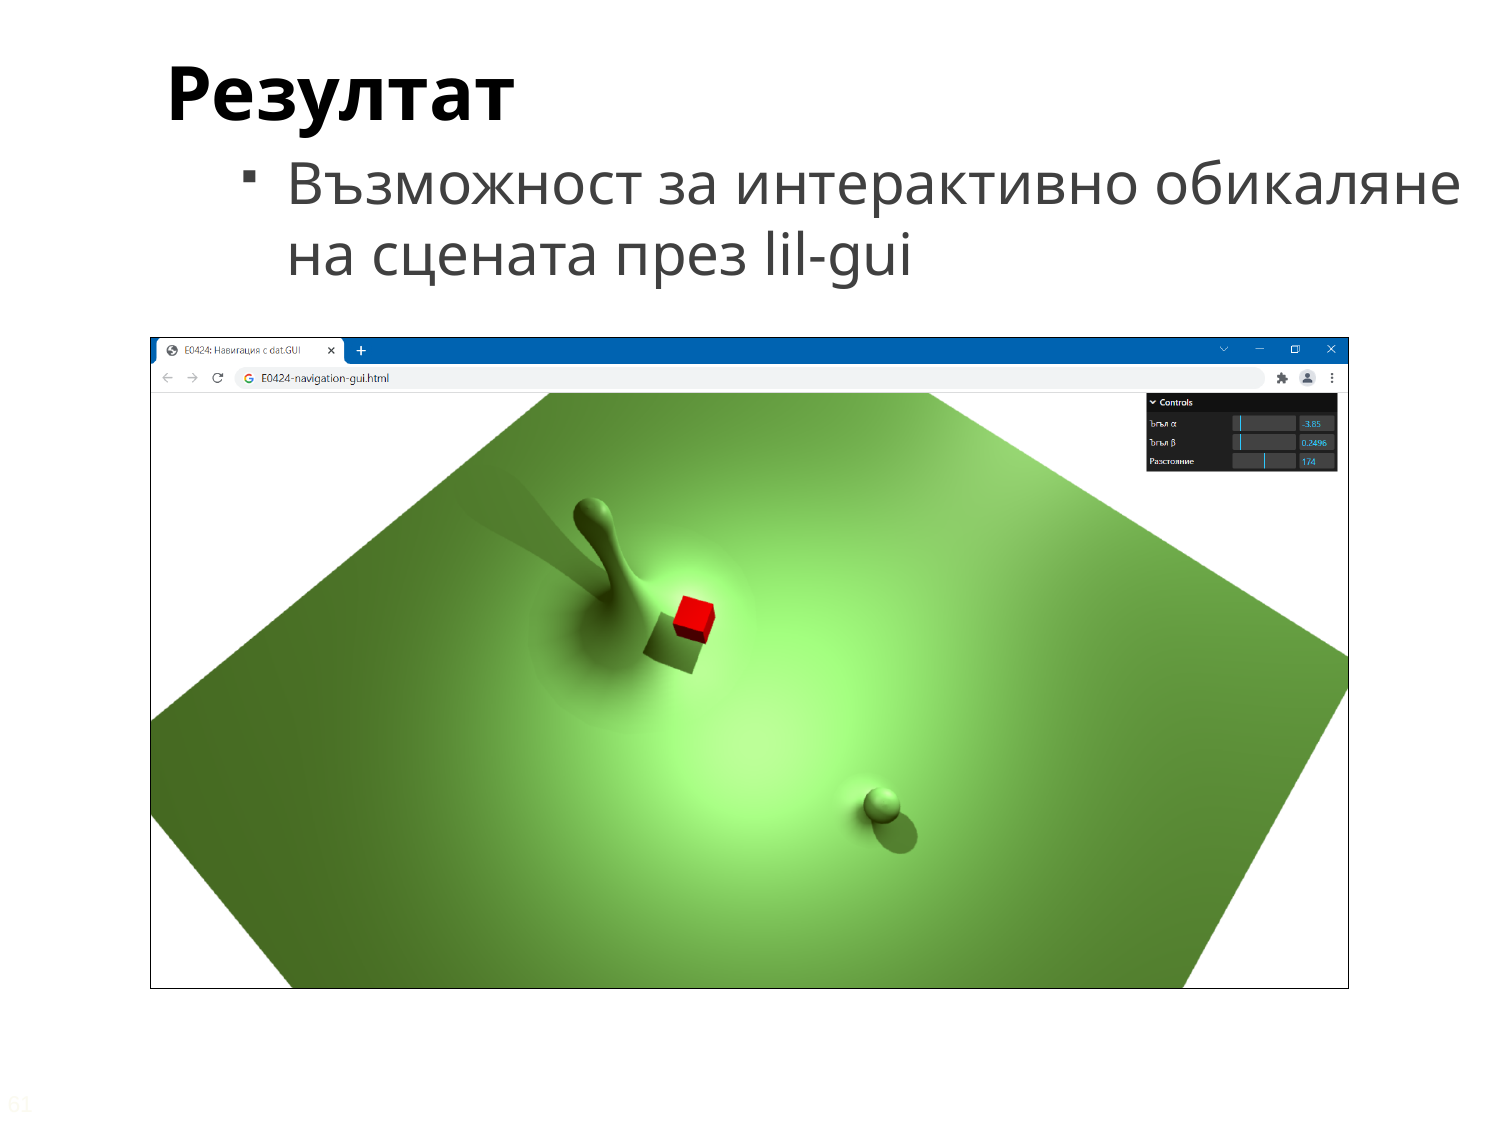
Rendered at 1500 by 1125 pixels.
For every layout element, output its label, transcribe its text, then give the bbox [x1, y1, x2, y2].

picture [149, 337, 1349, 989]
list Резултат Възможност за интерактивно обикаляне на сцената през lil-gui [150, 37, 1488, 1113]
